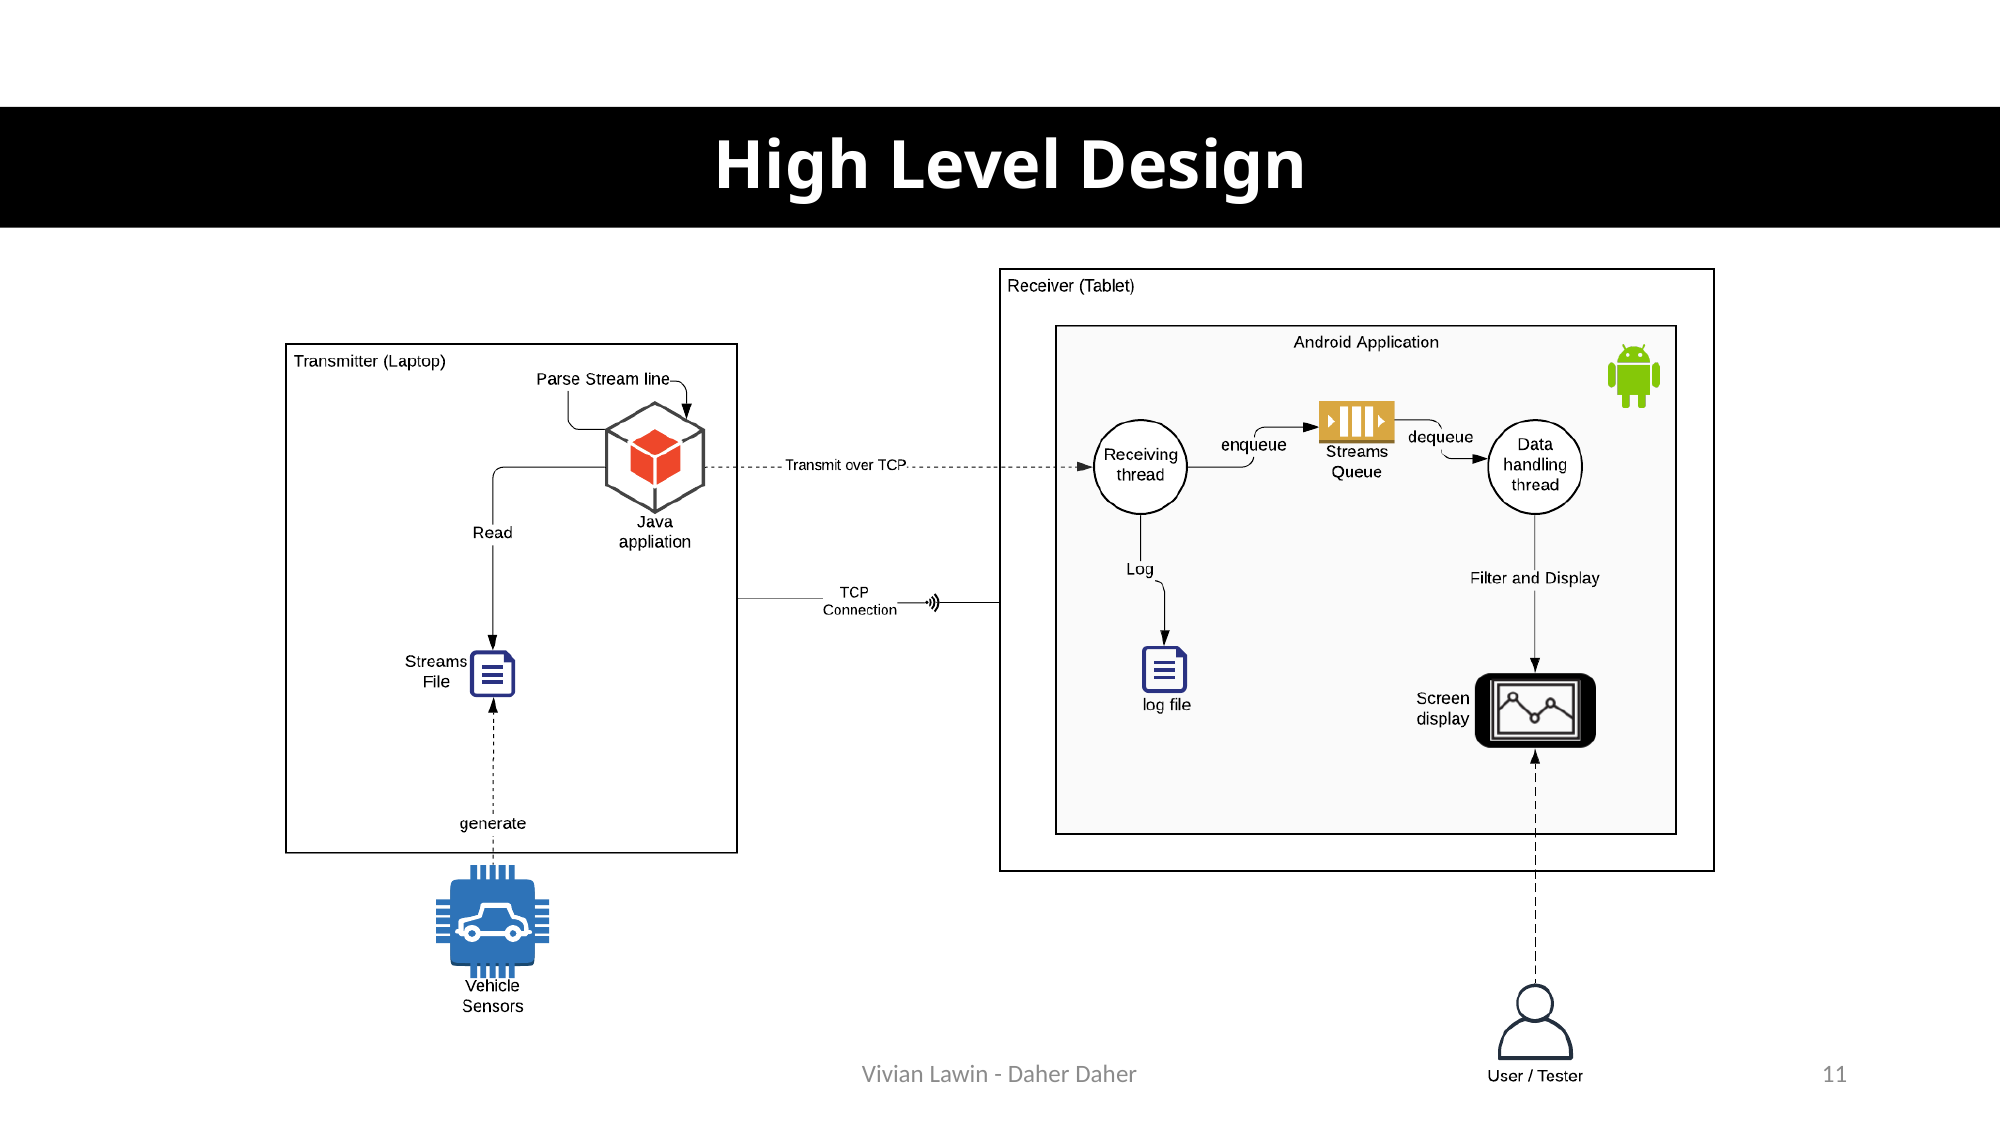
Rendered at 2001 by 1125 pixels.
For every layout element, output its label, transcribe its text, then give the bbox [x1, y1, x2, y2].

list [248, 231, 1751, 1125]
text_box [0, 106, 2000, 229]
slide_number 11 [1751, 1042, 1863, 1103]
title High Level Design [91, 105, 1931, 228]
